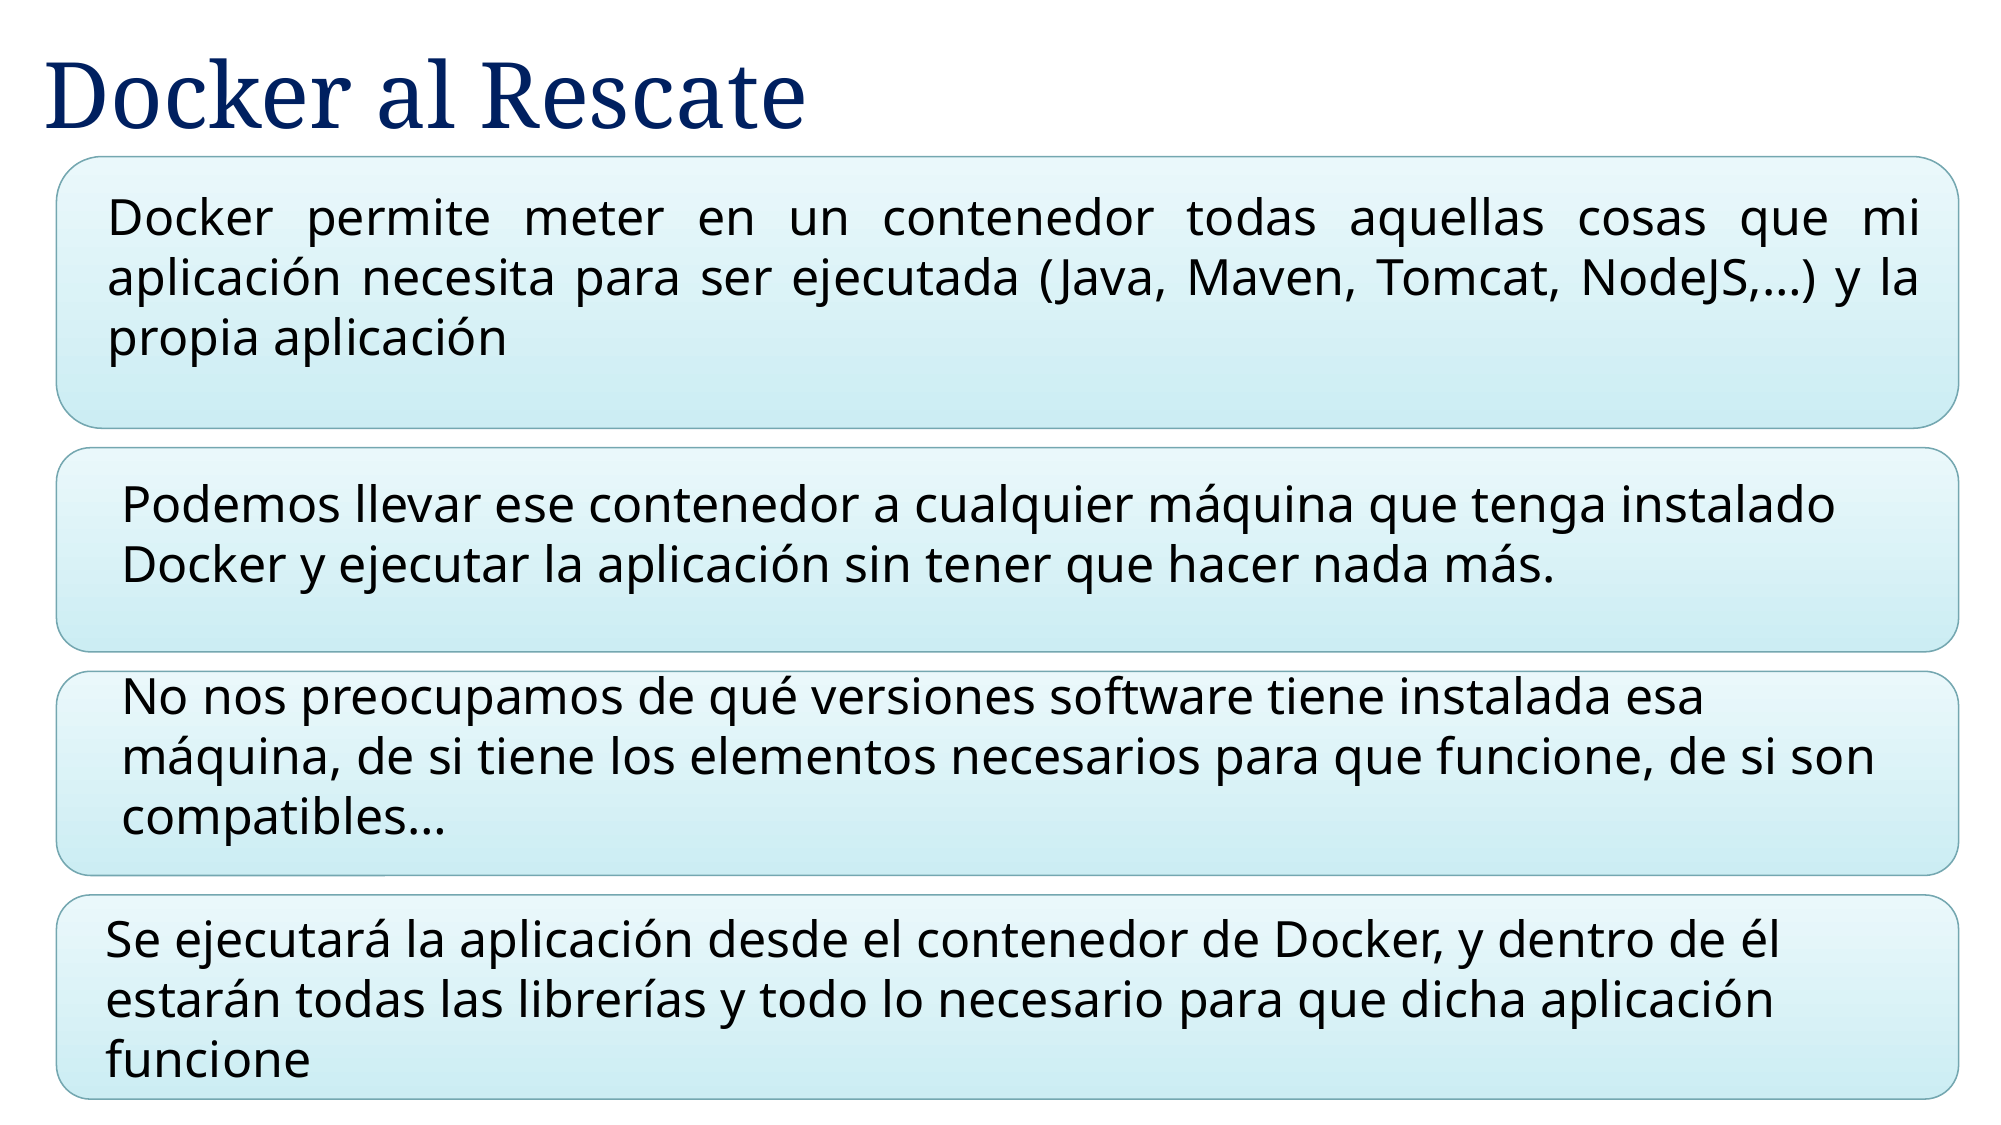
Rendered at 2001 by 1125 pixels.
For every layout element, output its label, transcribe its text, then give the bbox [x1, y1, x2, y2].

text_box [56, 894, 1959, 1100]
text_box [56, 671, 1959, 876]
text_box No nos preocupamos de qué versiones software tiene instalada esa máquina, de si tiene los elementos necesarios para que funcione, de si son compatibles… [112, 655, 1931, 853]
text_box Se ejecutará la aplicación desde el contenedor de Docker, y dentro de él estarán todas las librerías y todo lo necesario para que dicha aplicación funcione [97, 898, 1934, 1096]
text_box Podemos llevar ese contenedor a cualquier máquina que tenga instalado Docker y ejecutar la aplicación sin tener que hacer nada más. [112, 464, 1934, 602]
text_box [56, 156, 1959, 429]
text_box [56, 447, 1959, 652]
text_box Docker permite meter en un contenedor todas aquellas cosas que mi aplicación necesita para ser ejecutada (Java, Maven, Tomcat, NodeJS,…) y la propia aplicación [99, 177, 1931, 374]
title Docker al Rescate [28, 9, 1886, 156]
